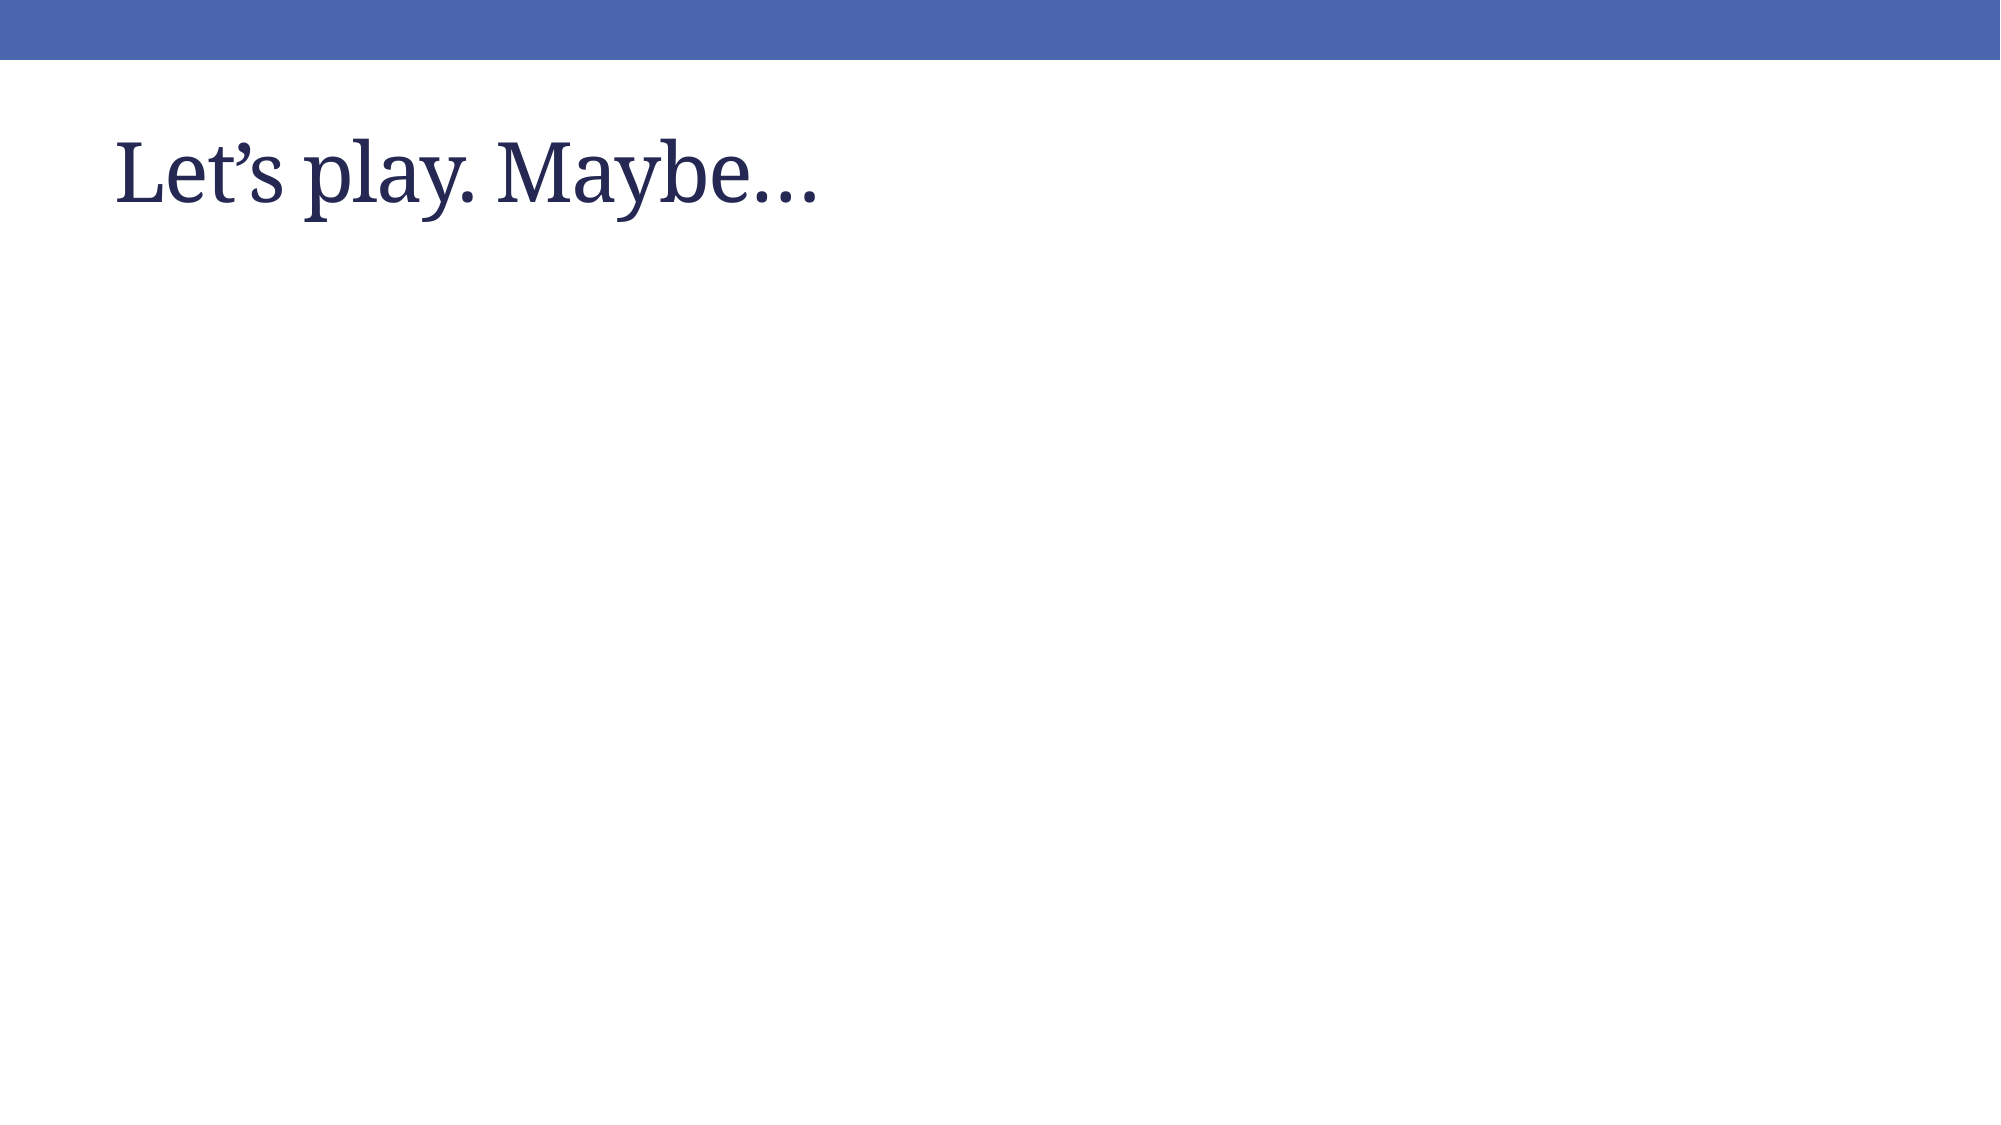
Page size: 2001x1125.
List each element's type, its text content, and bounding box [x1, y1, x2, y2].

title Let’s play. Maybe… [99, 87, 1900, 250]
